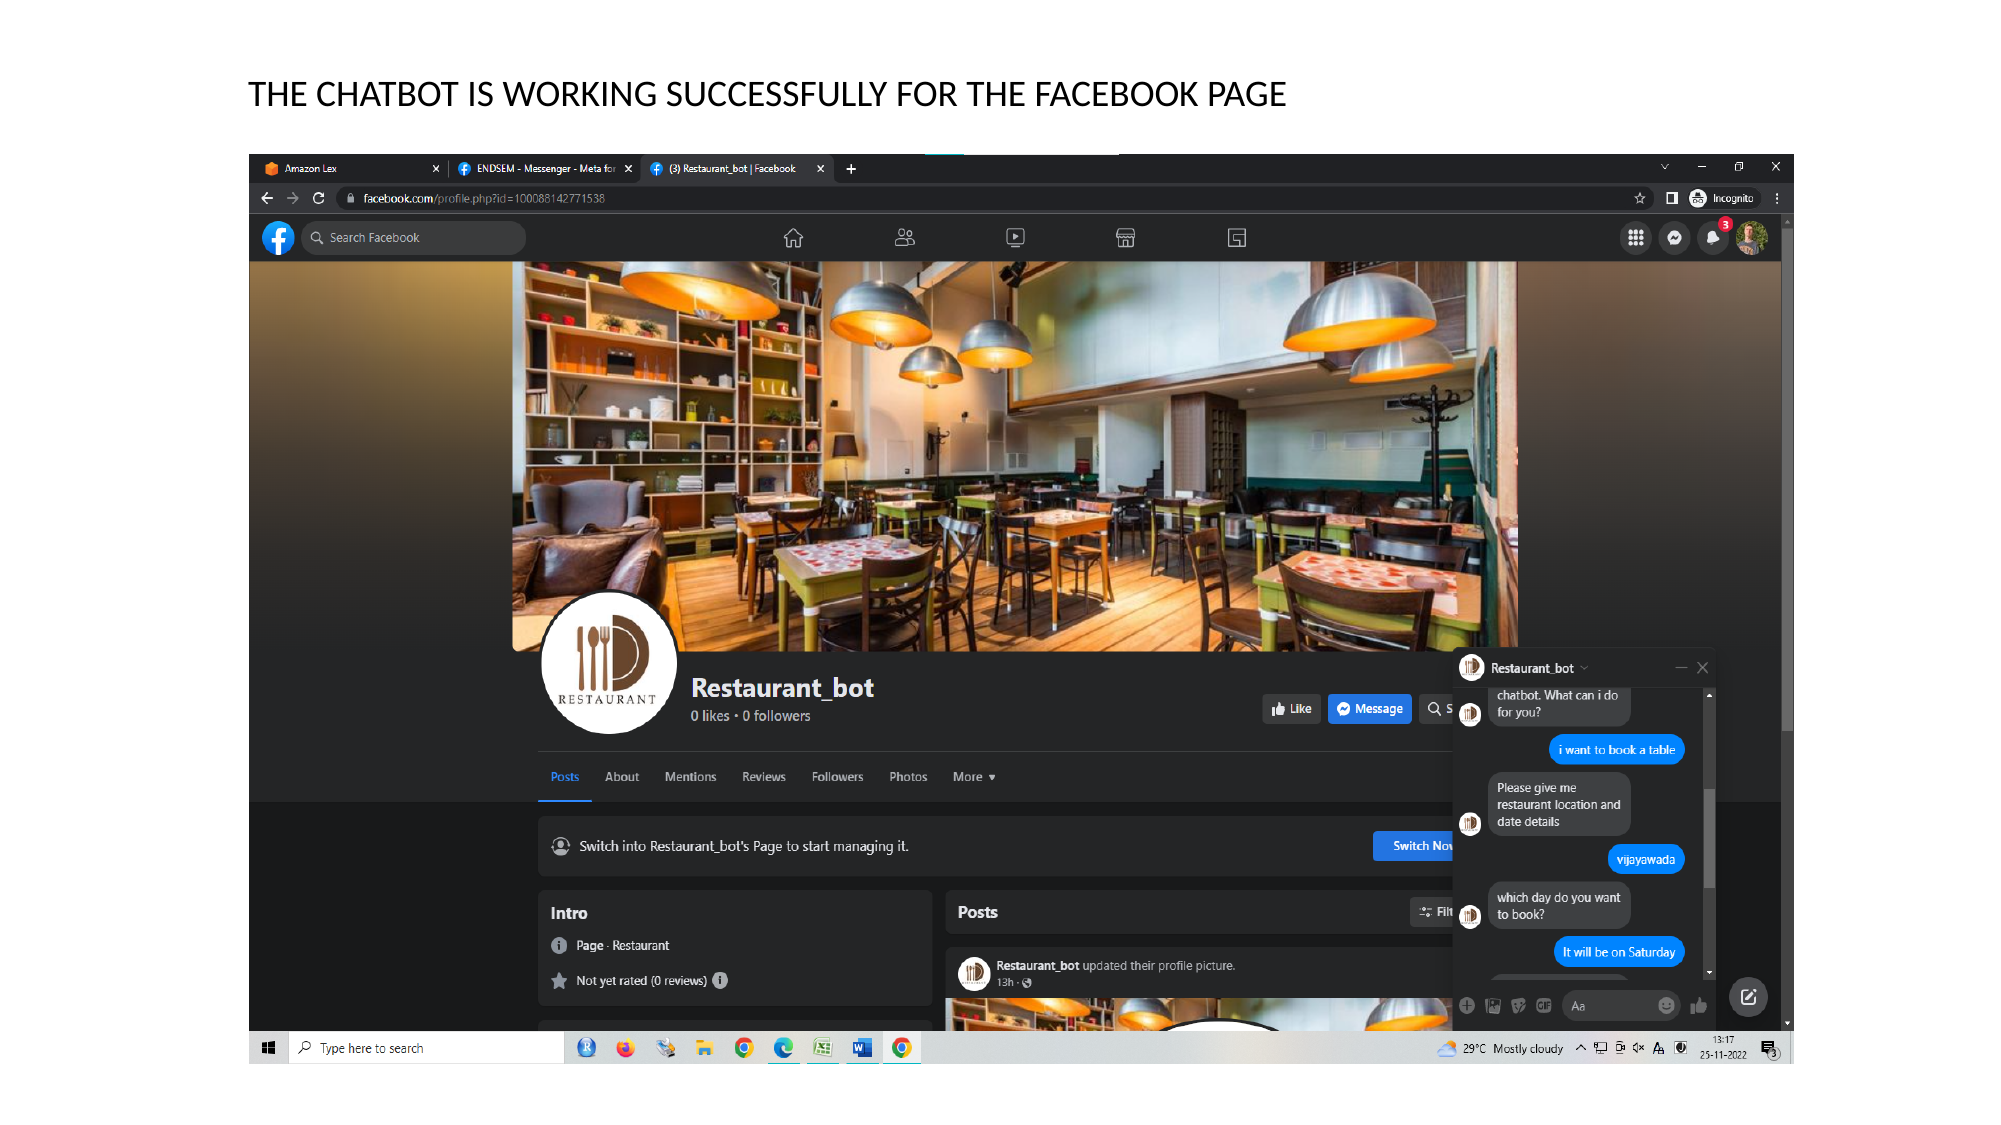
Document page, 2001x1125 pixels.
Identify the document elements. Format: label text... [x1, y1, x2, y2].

picture [249, 154, 1794, 1064]
text_box THE CHATBOT IS WORKING SUCCESSFULLY FOR THE FACEBOOK PAGE [233, 61, 1595, 122]
